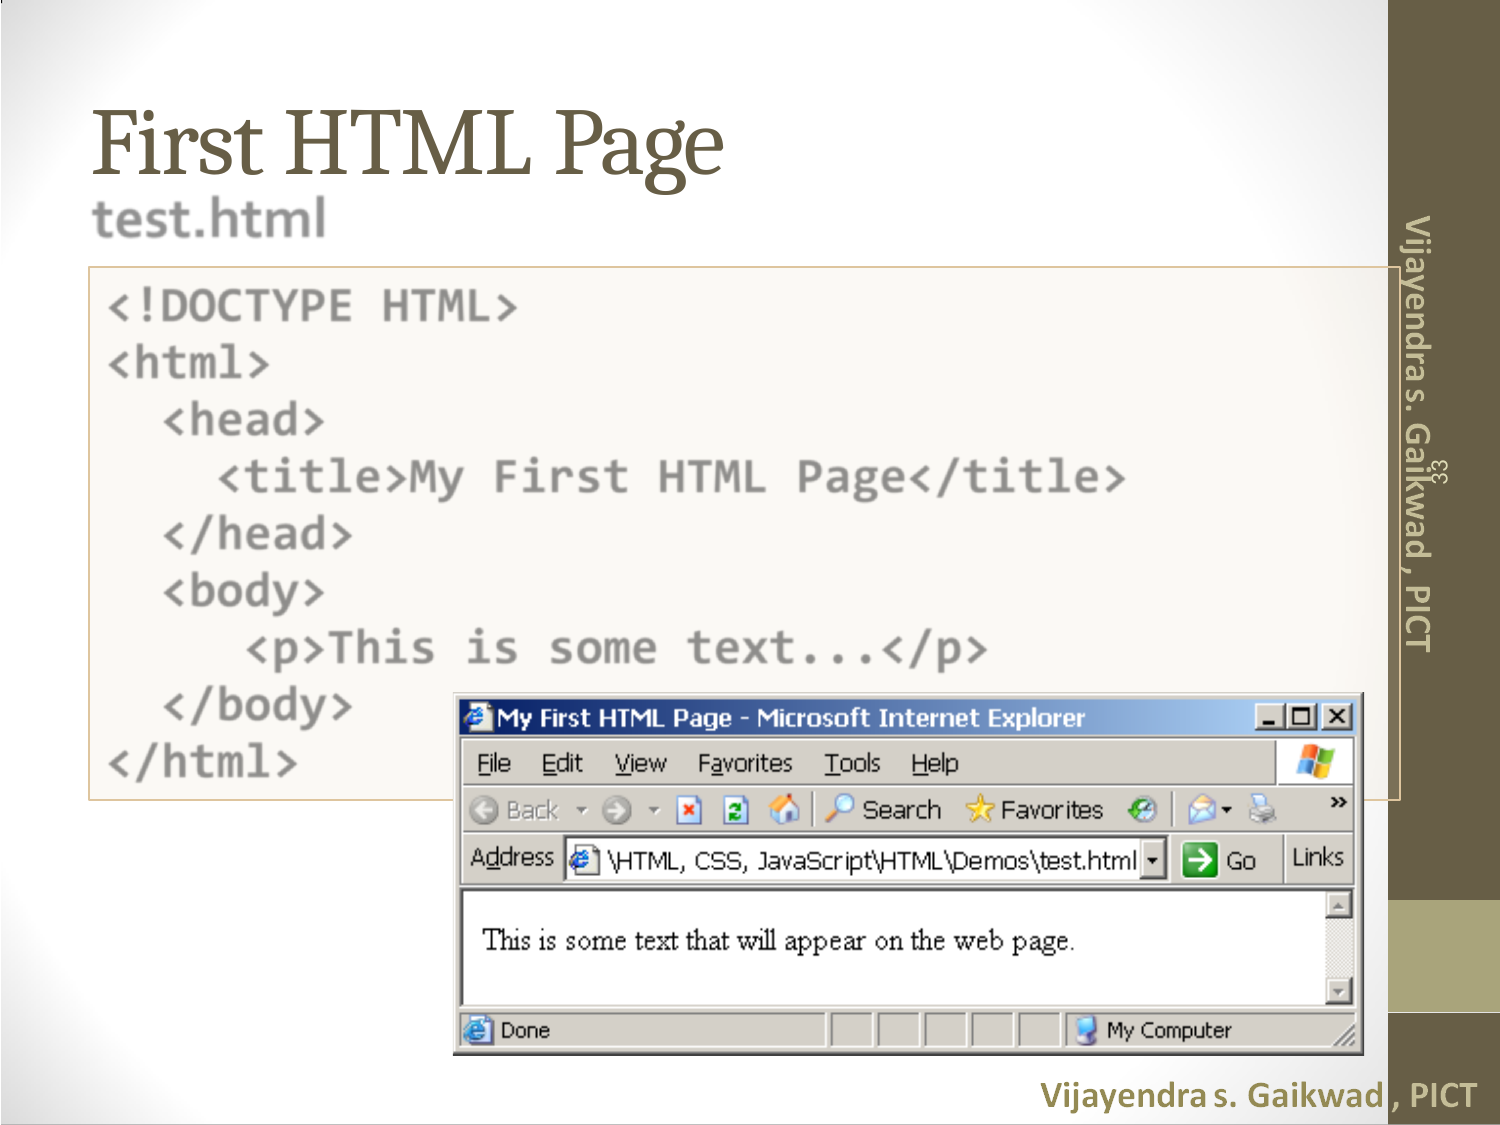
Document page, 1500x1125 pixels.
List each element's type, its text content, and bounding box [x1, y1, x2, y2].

picture [0, 0, 1500, 1125]
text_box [53, 161, 1402, 1056]
text_box 33 [1426, 457, 1456, 488]
title First HTML Page [87, 76, 743, 159]
